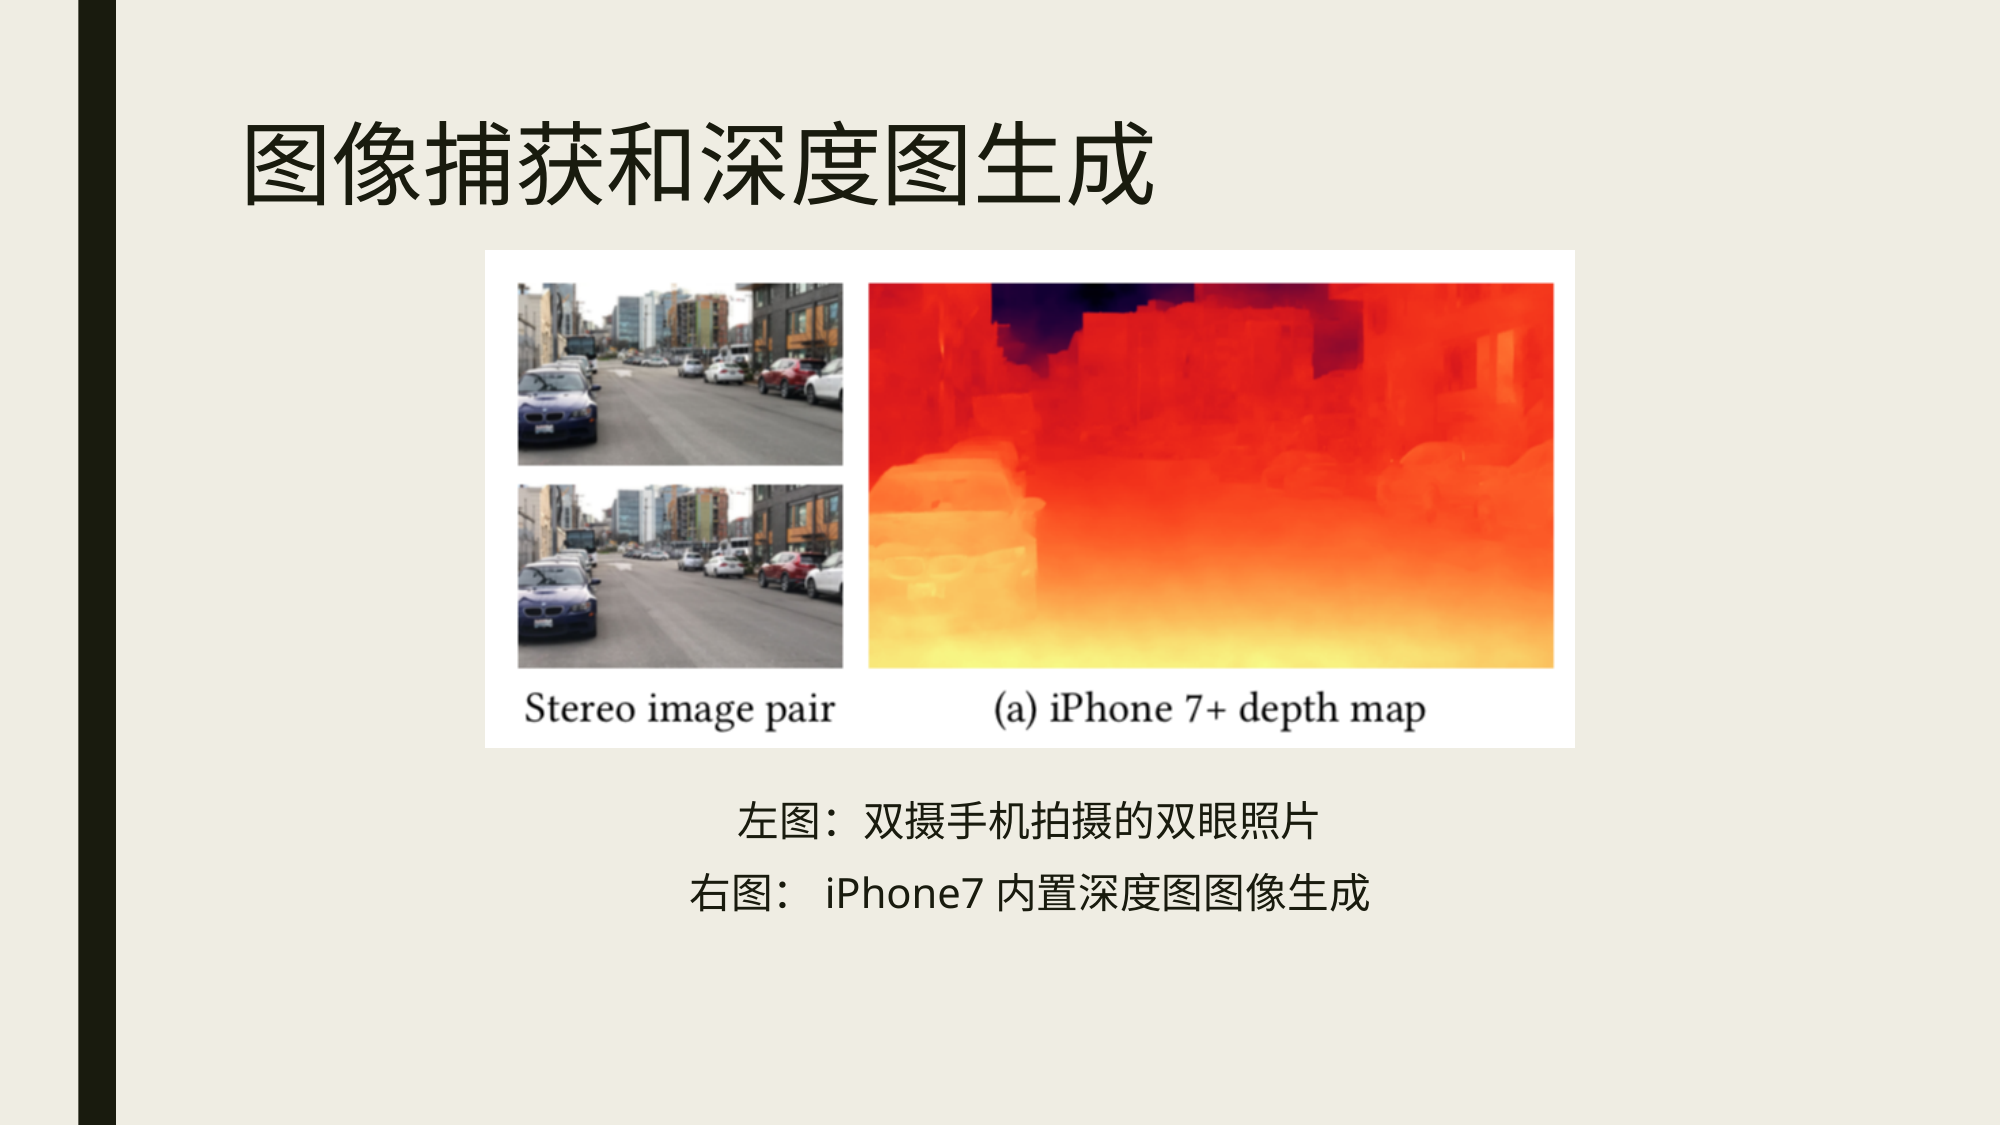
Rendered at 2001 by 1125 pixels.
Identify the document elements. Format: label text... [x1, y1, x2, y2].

text_box 左图：双摄手机拍摄的双眼照片 右图：iPhone7内置深度图图像生成 [485, 790, 1575, 1033]
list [485, 250, 1575, 748]
title 图像捕获和深度图生成 [225, 112, 1800, 357]
